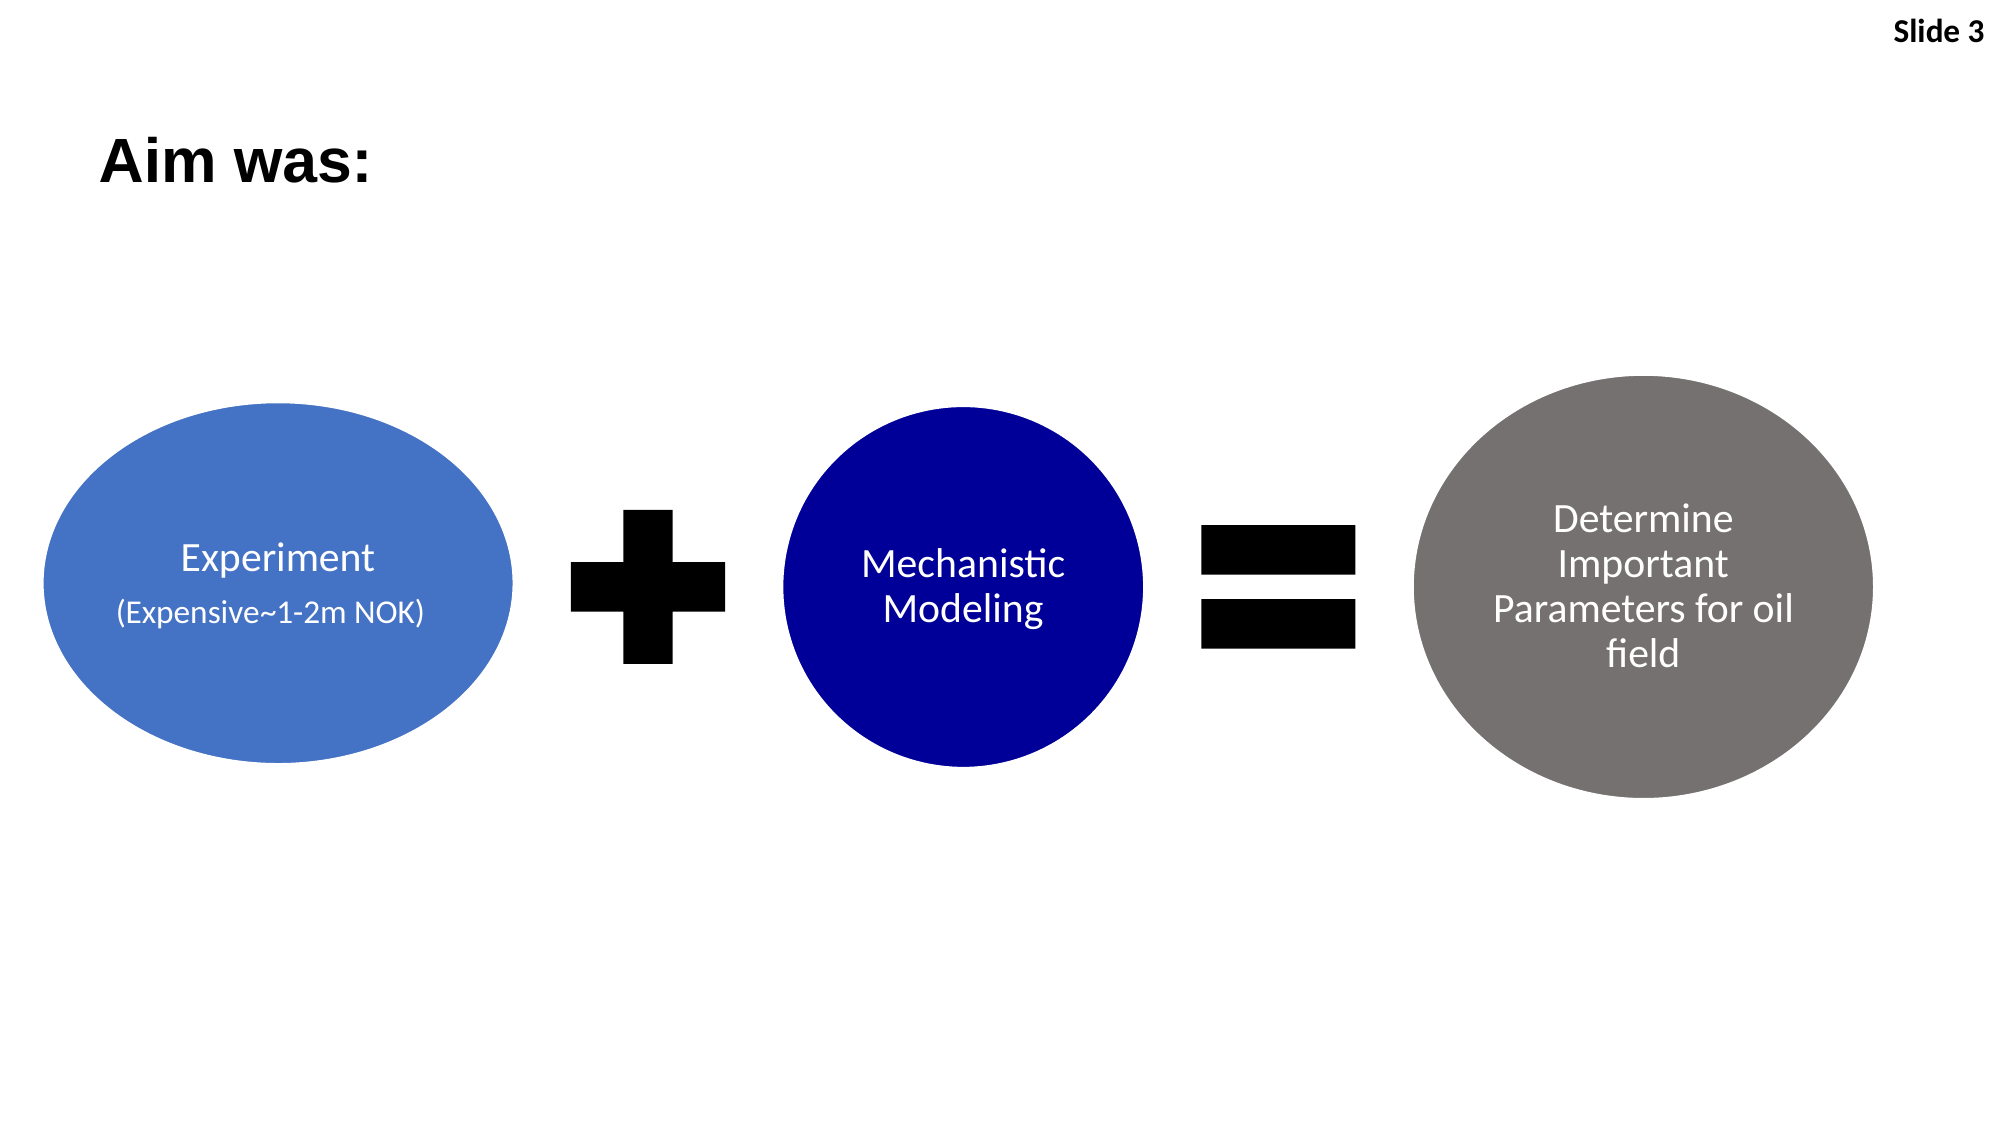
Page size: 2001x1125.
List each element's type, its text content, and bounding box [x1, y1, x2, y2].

text_box Aim was: [83, 112, 1916, 201]
text_box Slide 3 [1749, 2, 2000, 57]
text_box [42, 243, 1875, 931]
